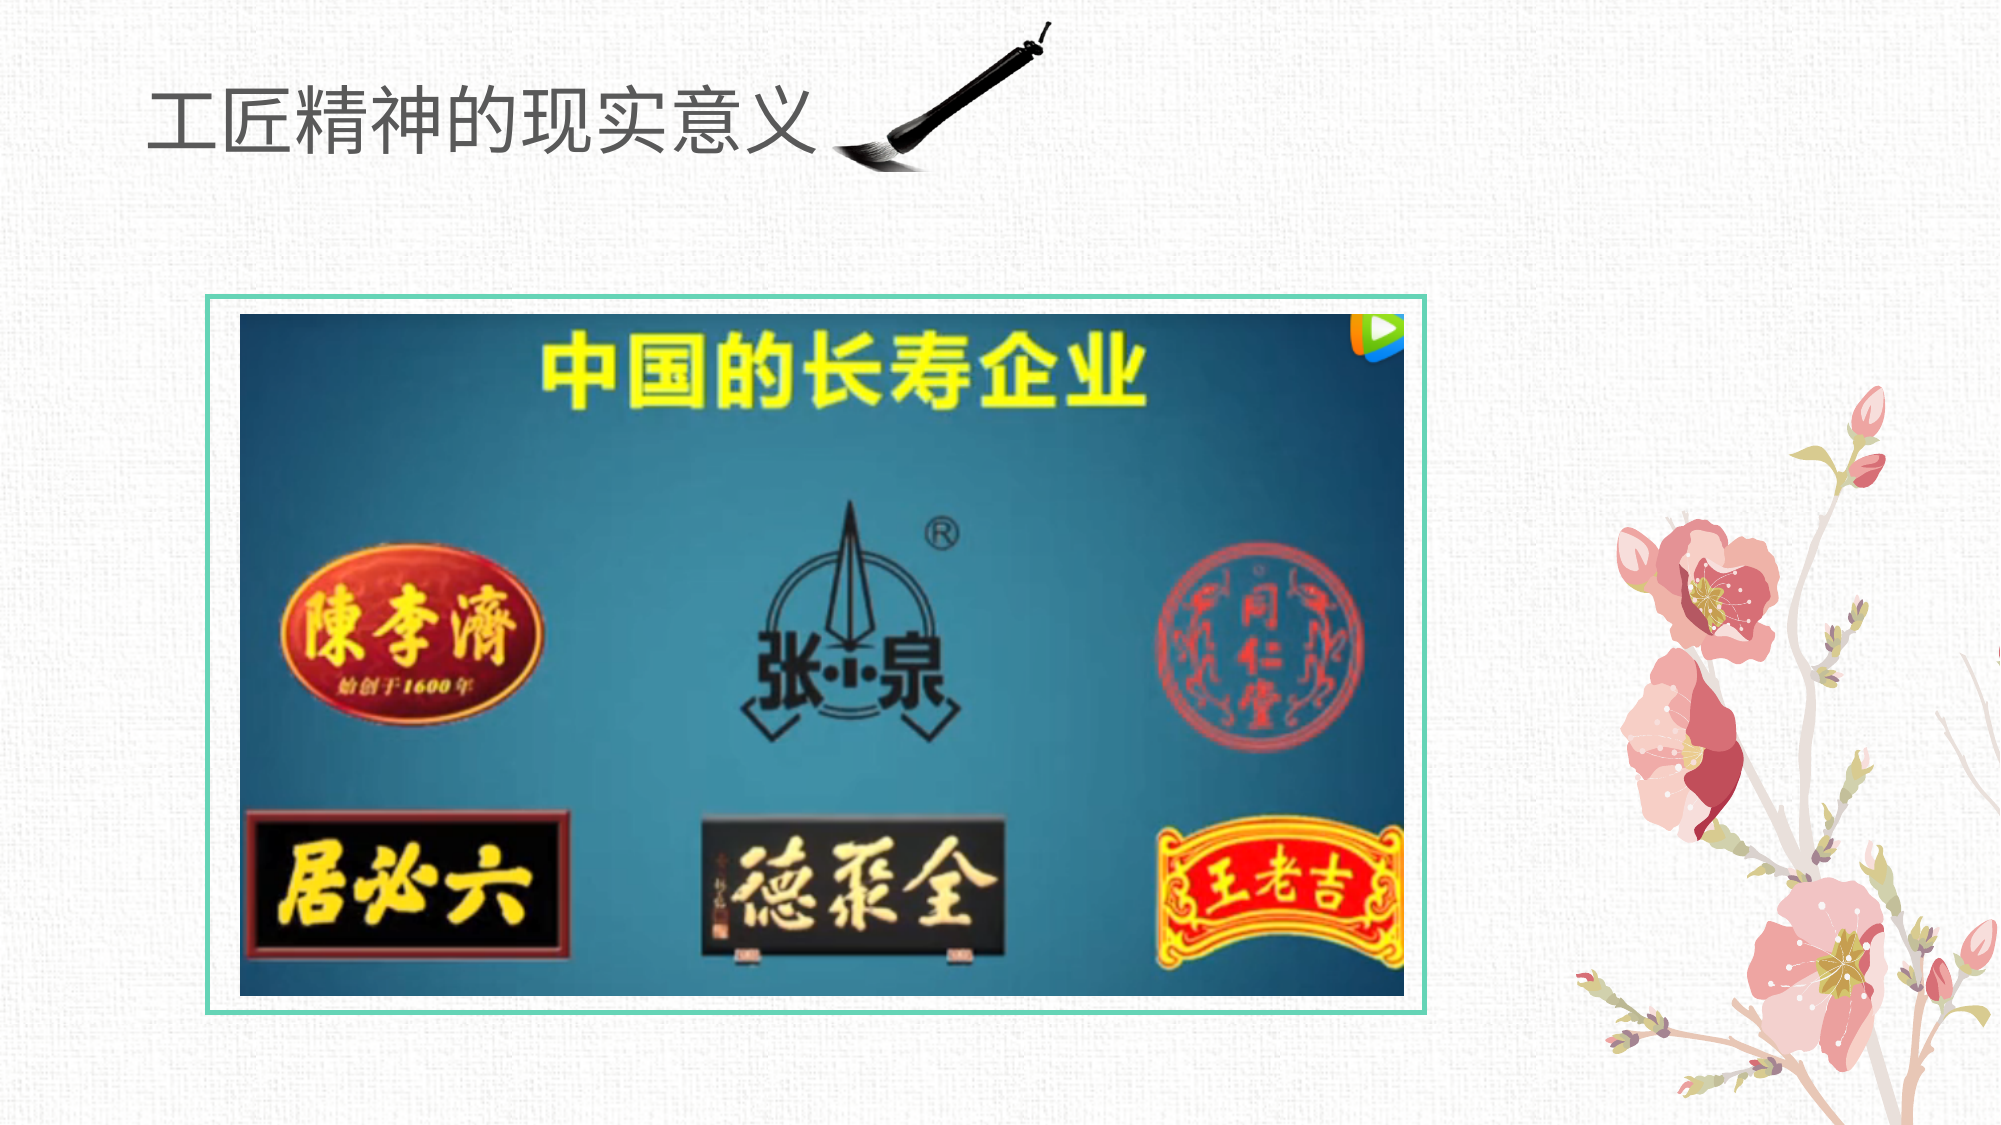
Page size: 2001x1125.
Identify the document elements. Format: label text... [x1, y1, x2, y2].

text_box [207, 295, 1425, 1013]
picture [1535, 388, 2000, 1118]
picture [821, 14, 1073, 172]
text_box 工匠精神的现实意义 [130, 66, 821, 171]
picture [240, 314, 1404, 996]
